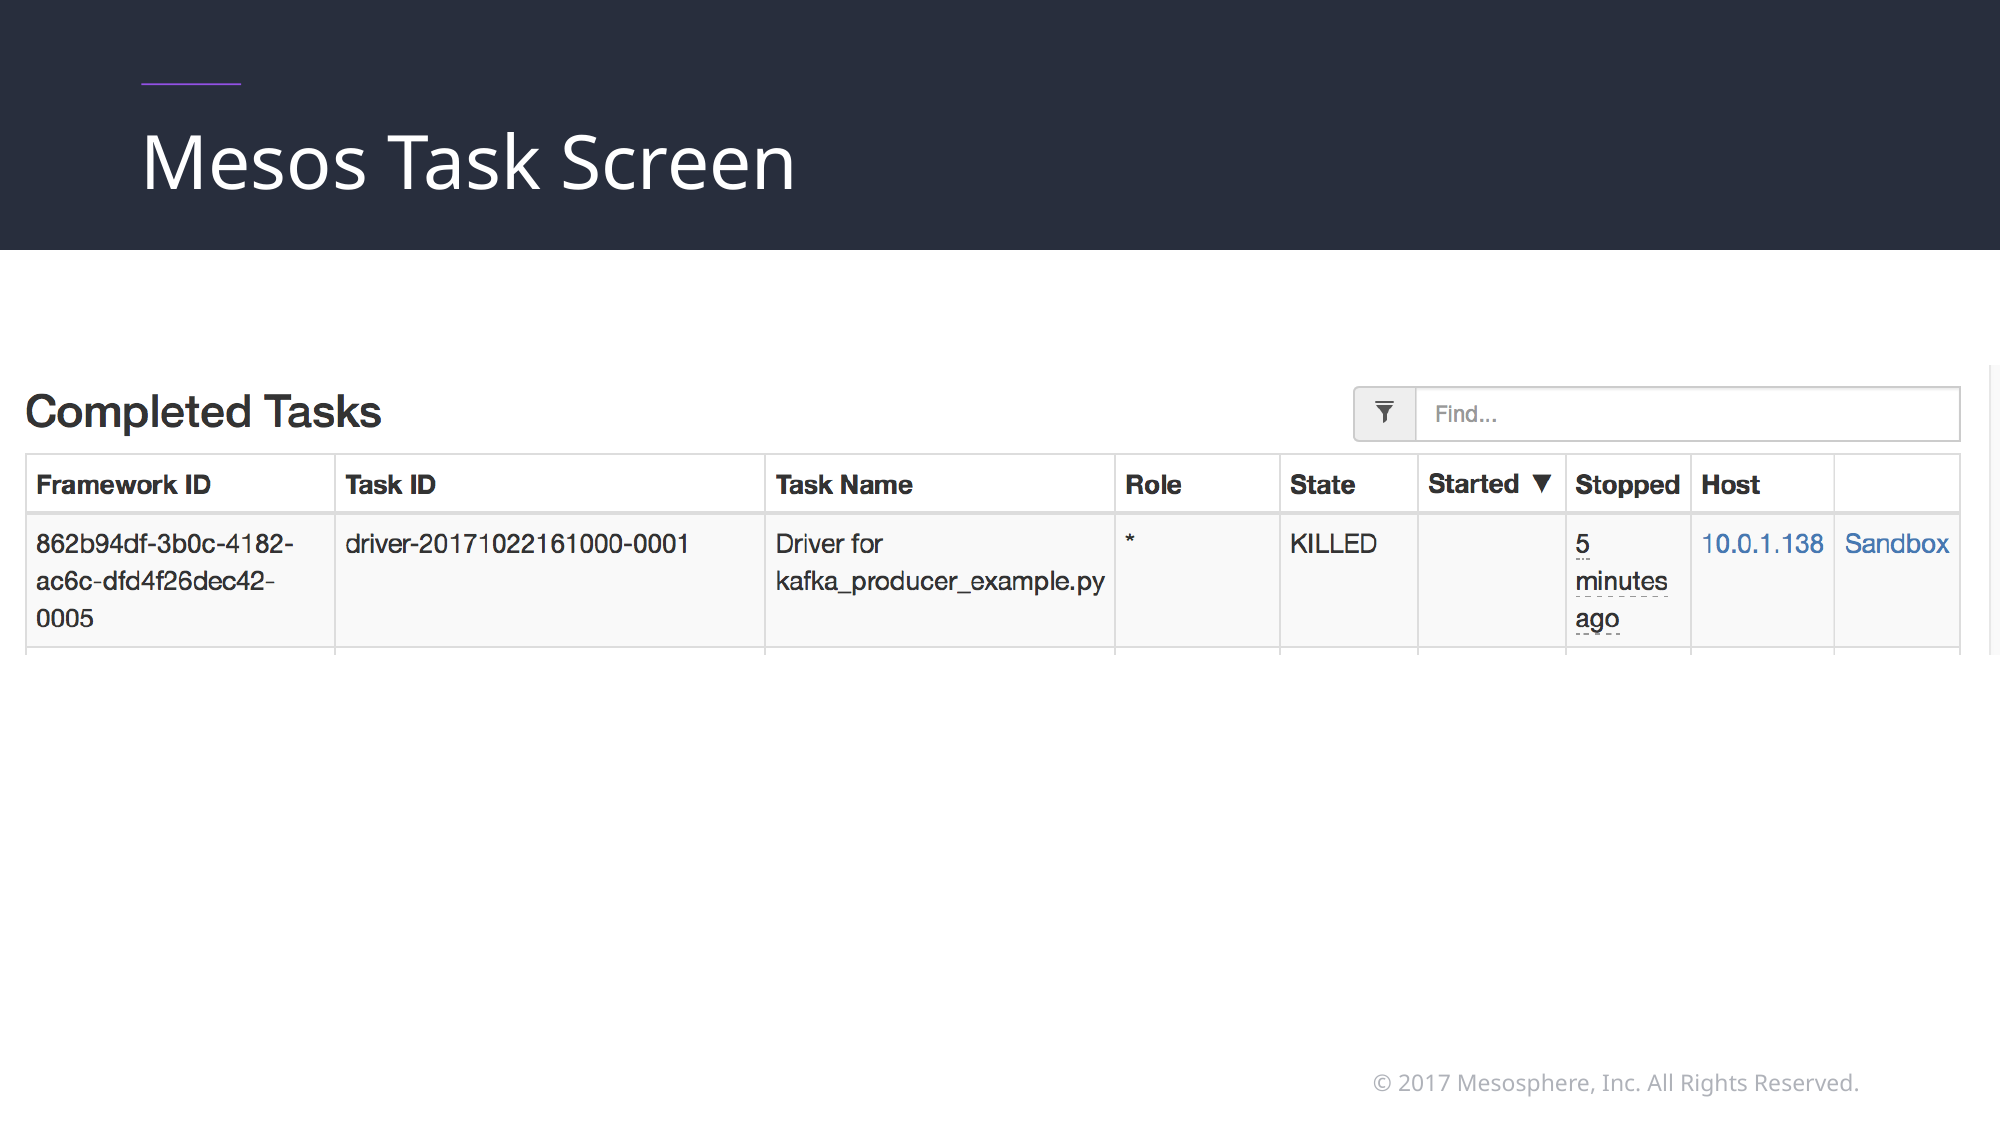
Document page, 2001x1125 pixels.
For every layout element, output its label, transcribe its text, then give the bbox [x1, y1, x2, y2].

picture [0, 365, 2000, 656]
title Mesos Task Screen [125, 99, 1876, 194]
